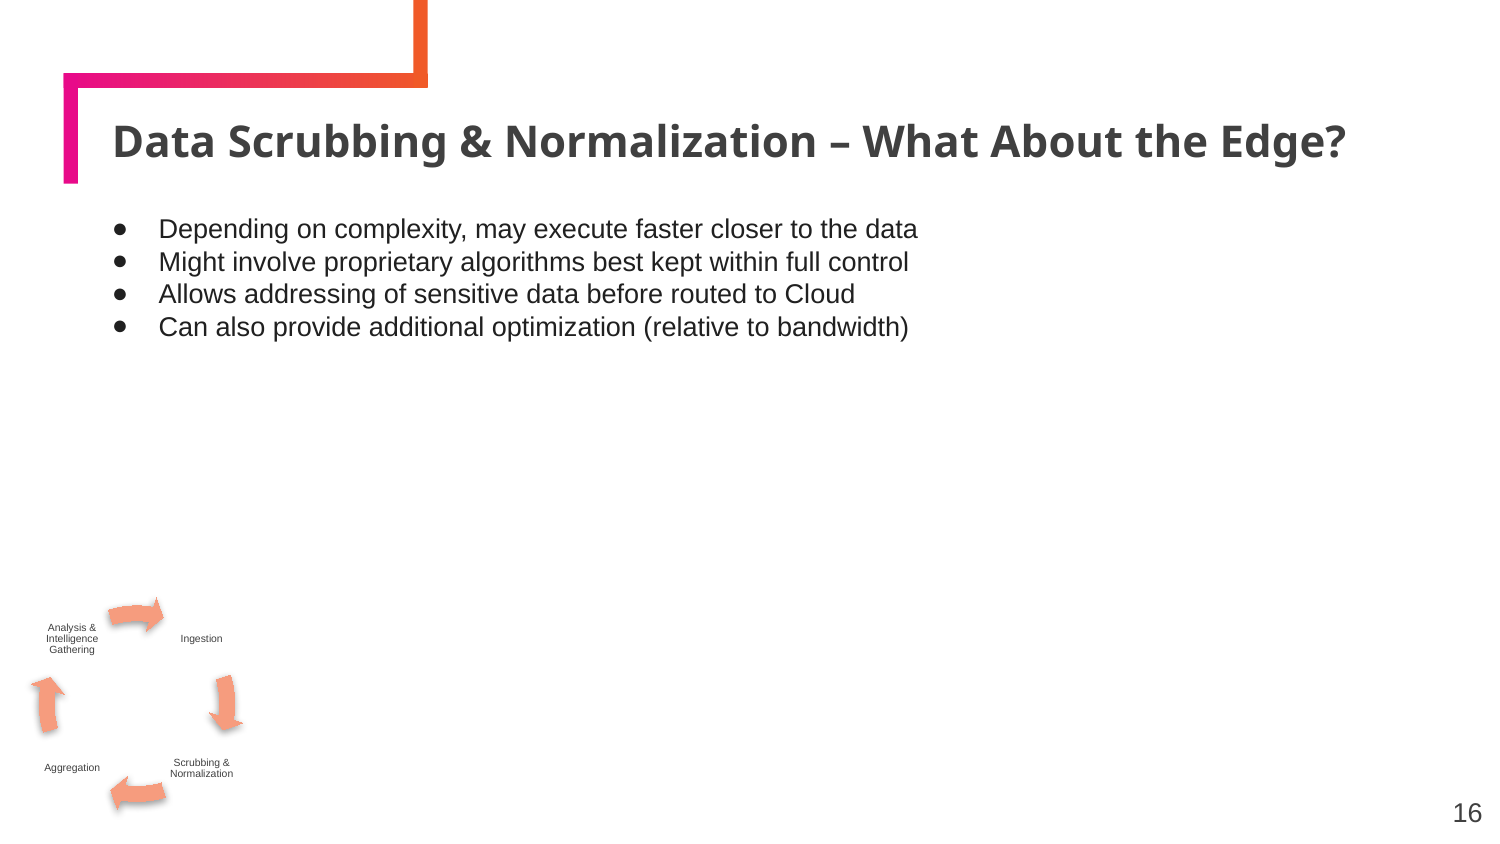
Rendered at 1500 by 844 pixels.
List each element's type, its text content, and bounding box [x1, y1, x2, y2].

title Data Scrubbing & Normalization – What About the Edge? [100, 117, 1455, 169]
subtitle Depending on complexity, may execute faster closer to the data Might involve proprietary algorithms best kept within full control Allows addressing of sensitive data before routed to Cloud Can also provide additional optimization (relative to bandwidth) [100, 206, 1352, 727]
slide_number 16 [1403, 779, 1494, 844]
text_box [5, 595, 268, 812]
